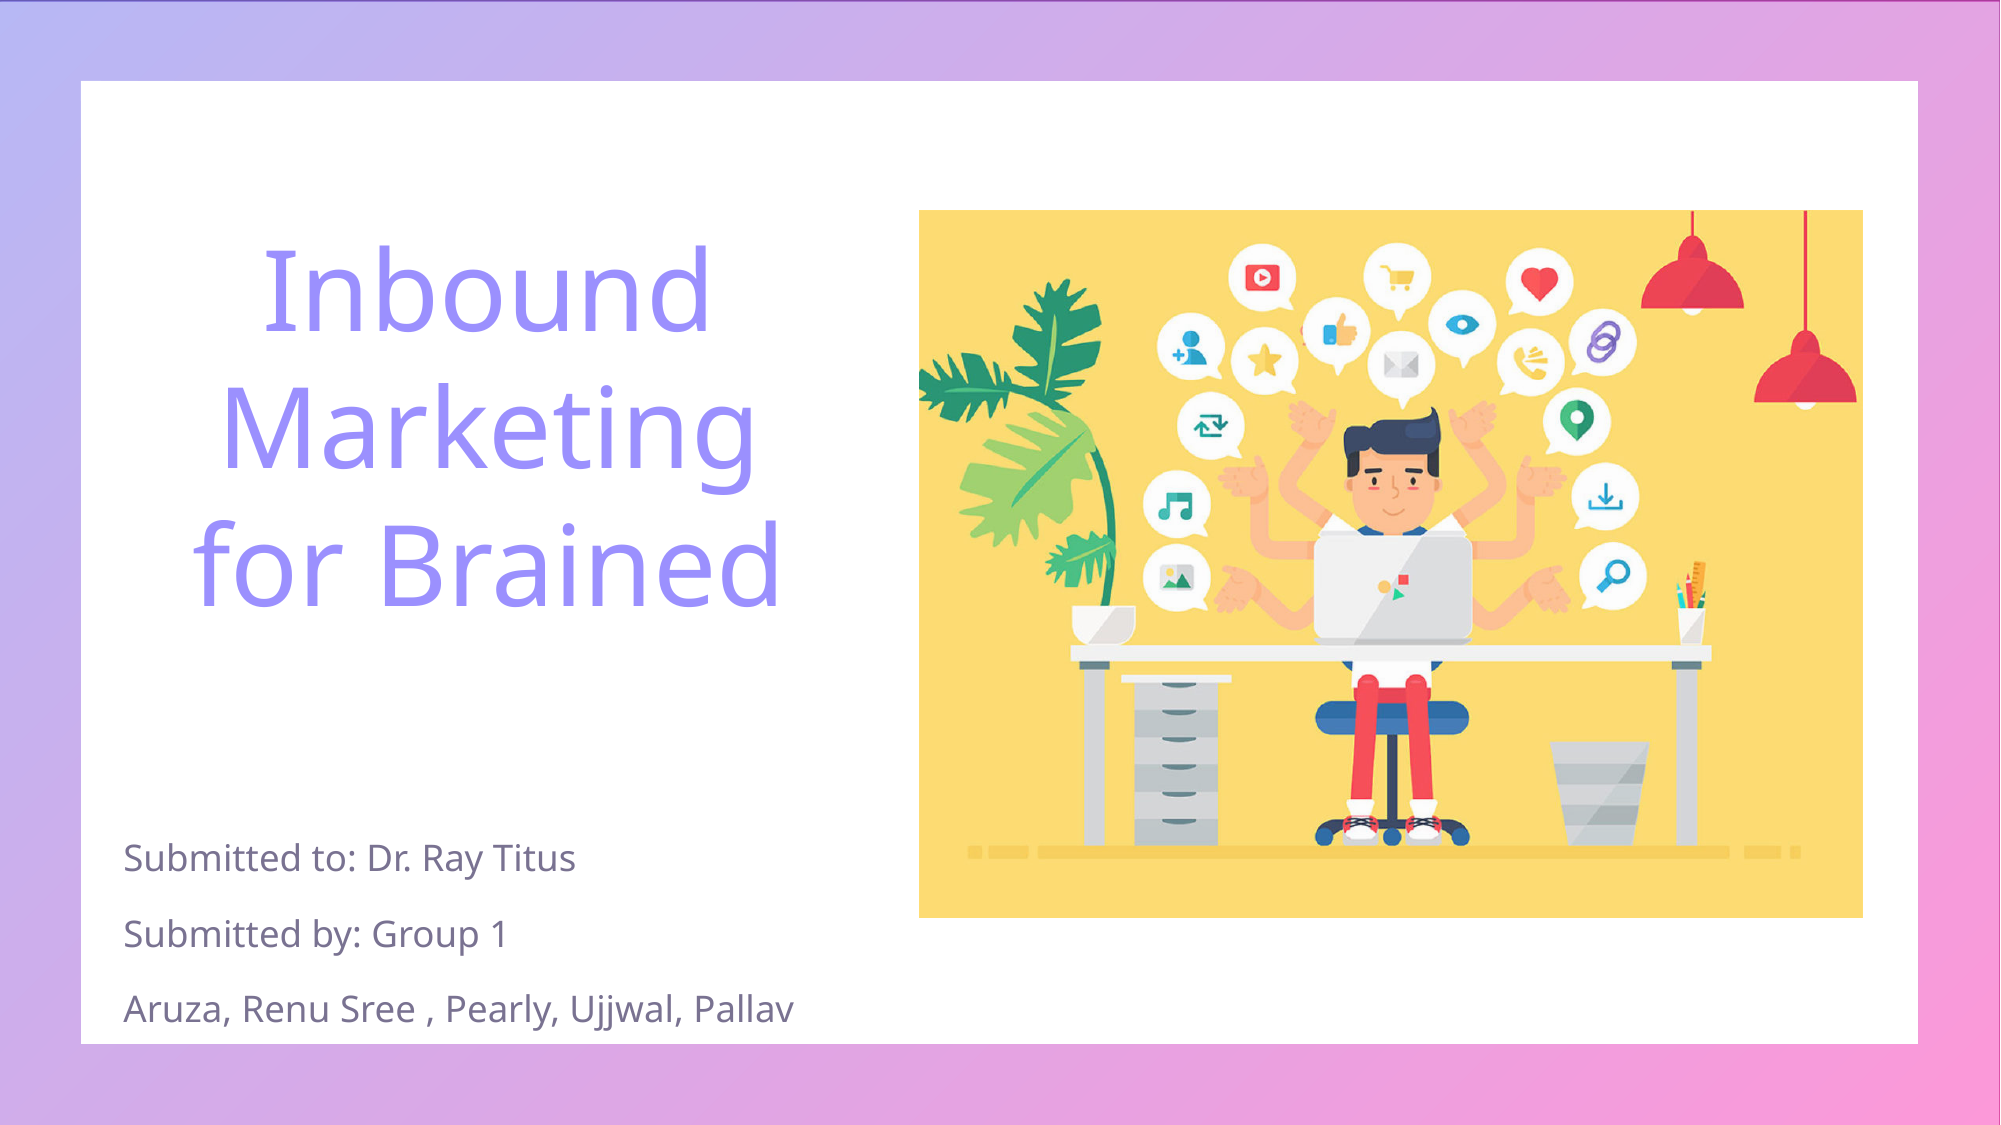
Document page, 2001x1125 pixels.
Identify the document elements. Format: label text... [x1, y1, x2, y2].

picture [919, 210, 1863, 918]
text_box [82, 82, 1918, 1043]
list Submitted to: Dr. Ray Titus Submitted by: Group 1 Aruza, Renu Sree , Pearly, Ujjwal, Pallav [108, 820, 812, 1058]
text_box [0, 0, 2000, 1125]
title Inbound Marketing for Brained [137, 210, 841, 642]
